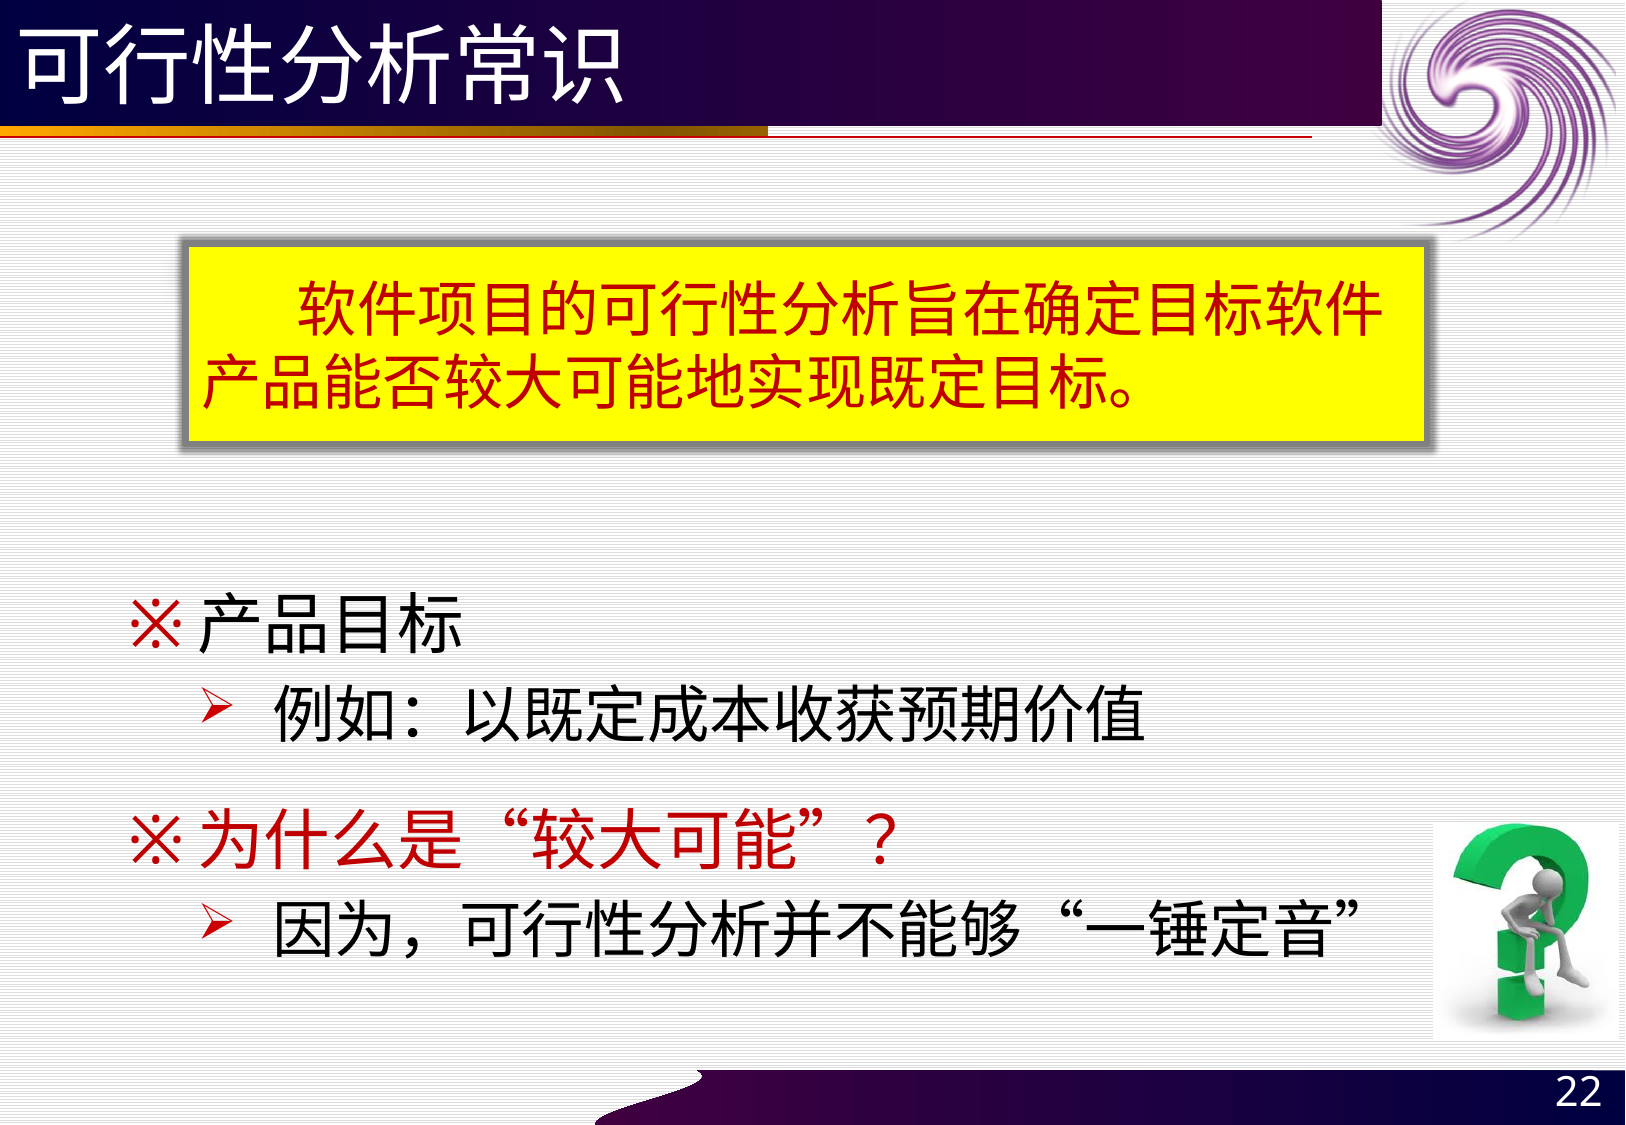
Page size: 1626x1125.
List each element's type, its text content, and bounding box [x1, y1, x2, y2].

slide_number 22 [1474, 1069, 1619, 1125]
text_box 软件项目的可行性分析旨在确定目标软件产品能否较大可能地实现既定目标。 [185, 243, 1427, 445]
picture [1362, 0, 1616, 244]
picture [1432, 822, 1619, 1039]
list 产品目标 例如：以既定成本收获预期价值 为什么是“较大可能”？ 因为，可行性分析并不能够“一锤定音” [100, 574, 1523, 1000]
title 可行性分析常识 [0, 0, 1382, 126]
